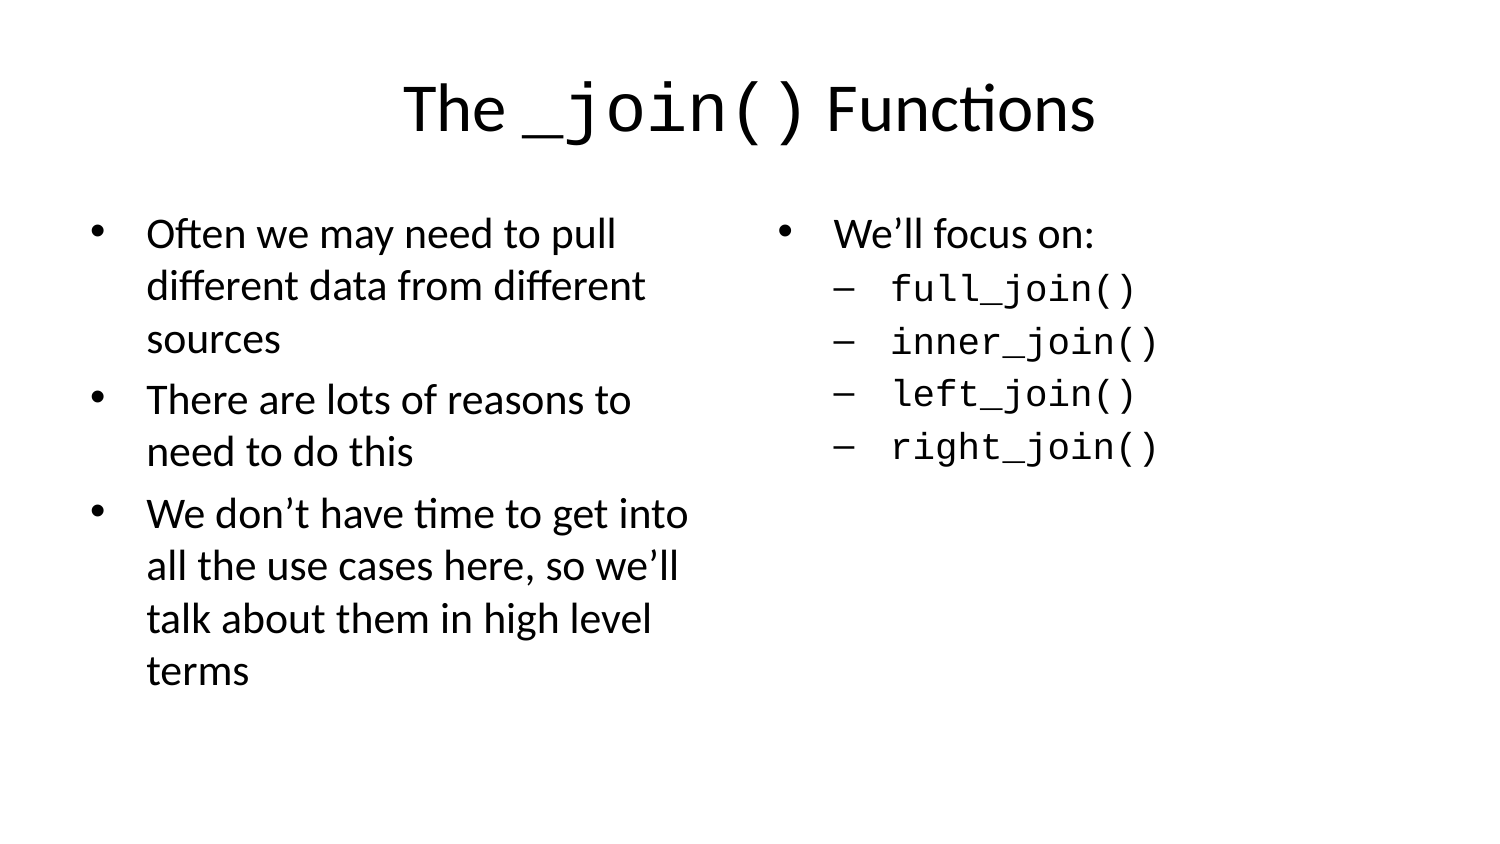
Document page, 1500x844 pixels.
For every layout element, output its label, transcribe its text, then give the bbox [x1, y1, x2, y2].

list Often we may need to pull different data from different sources There are lots of reasons to need to do this We don’t have time to get into all the use cases here, so we’ll talk about them in high level terms [75, 196, 738, 754]
list We’ll focus on: full_join() inner_join() left_join() right_join() [762, 196, 1425, 754]
title The _join() Functions [75, 33, 1425, 175]
